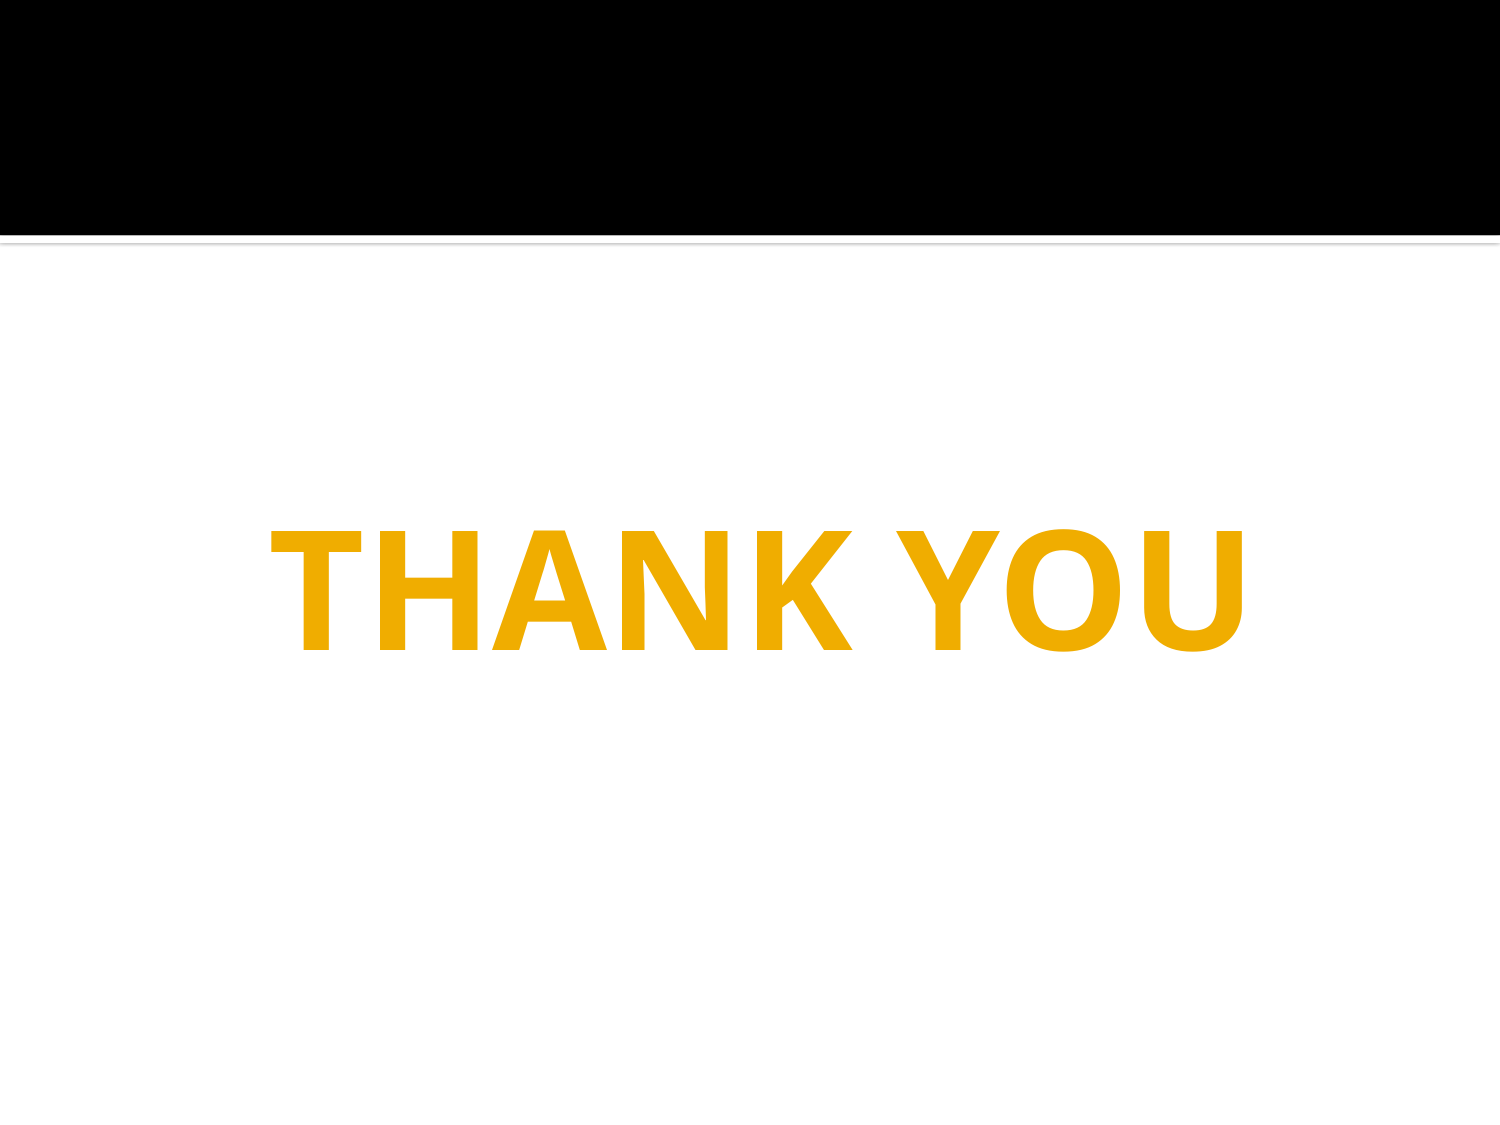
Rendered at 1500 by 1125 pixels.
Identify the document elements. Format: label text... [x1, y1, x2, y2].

title THANK YOU [105, 480, 1456, 686]
